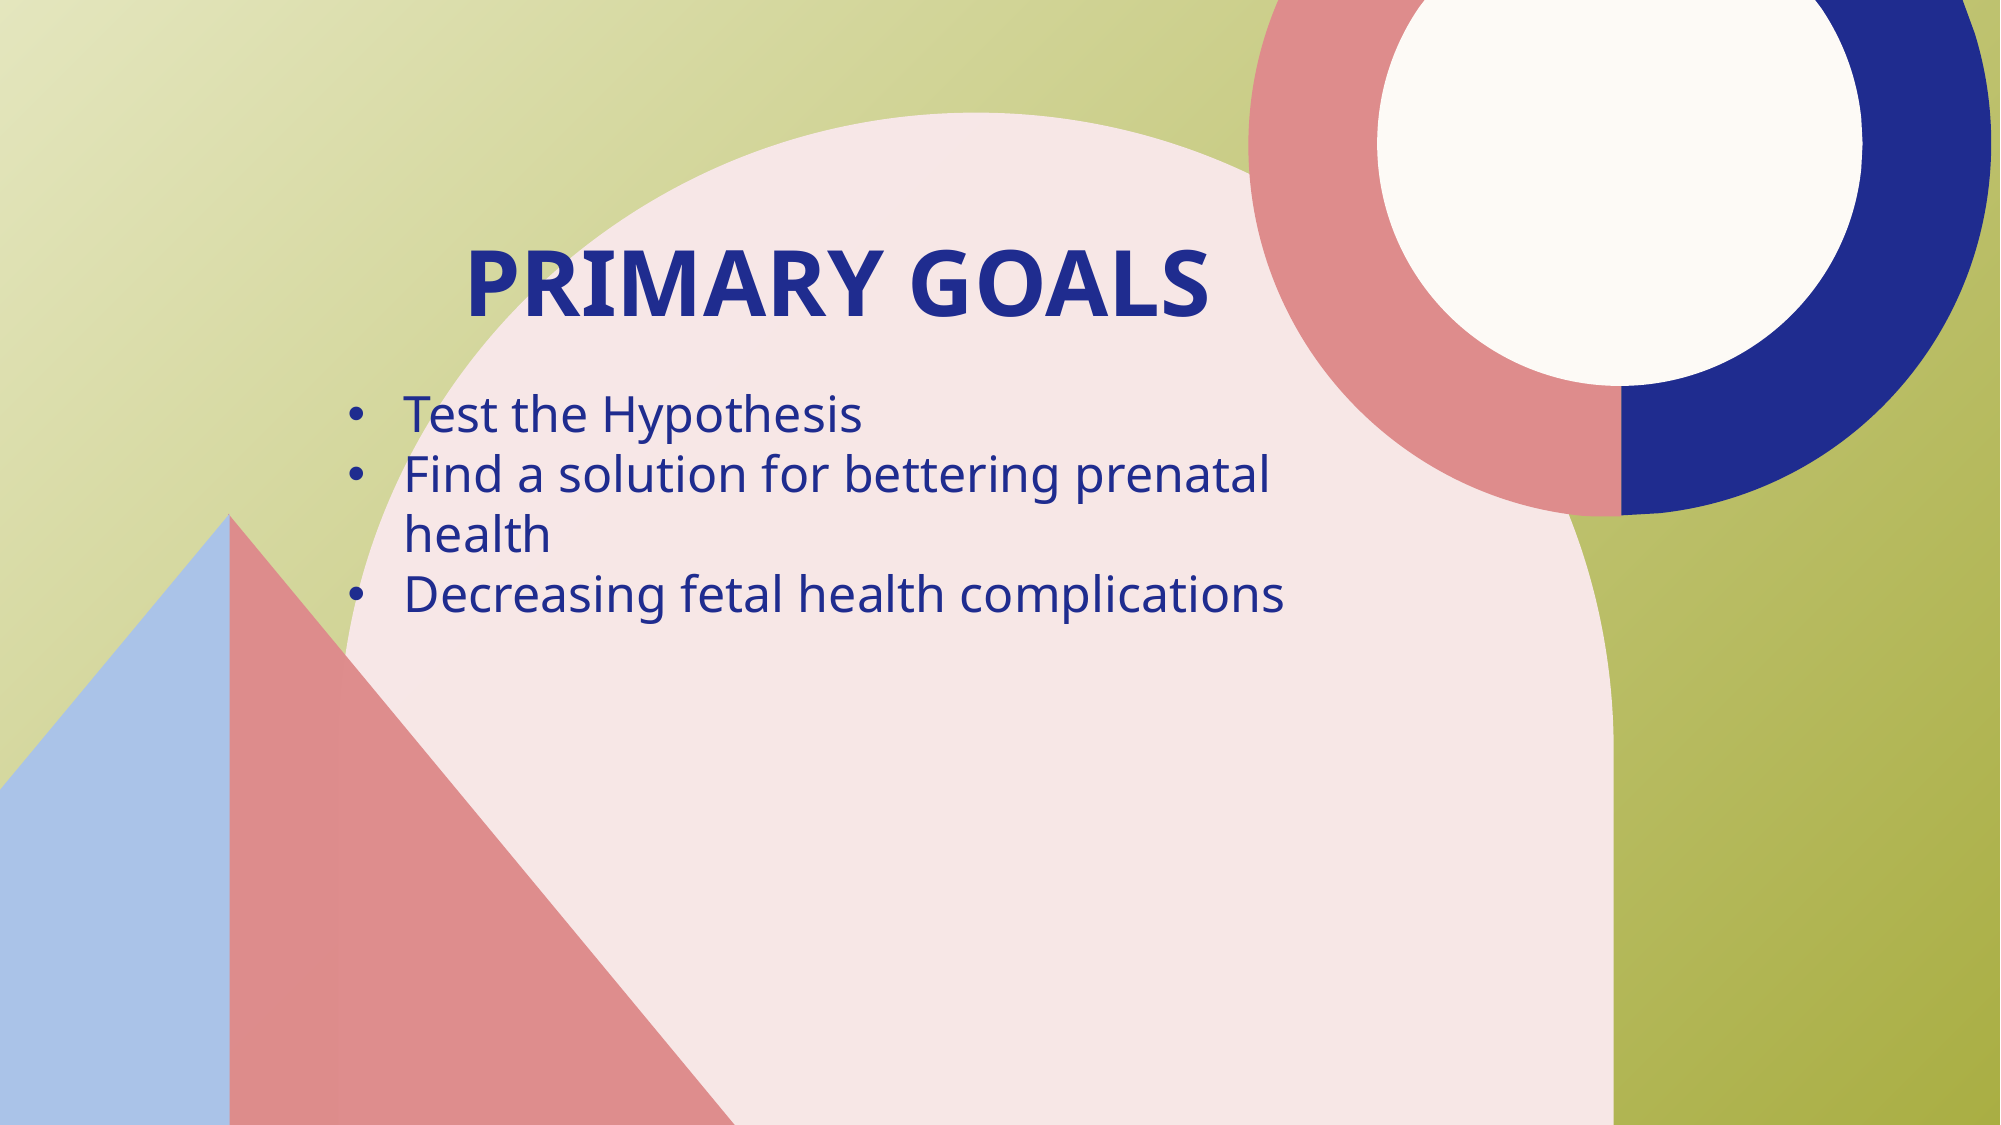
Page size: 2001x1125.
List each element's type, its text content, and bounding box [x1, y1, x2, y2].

list Test the Hypothesis Find a solution for bettering prenatal health Decreasing fetal health complications [347, 382, 1398, 679]
title PRIMARY GOALS [312, 217, 1363, 343]
